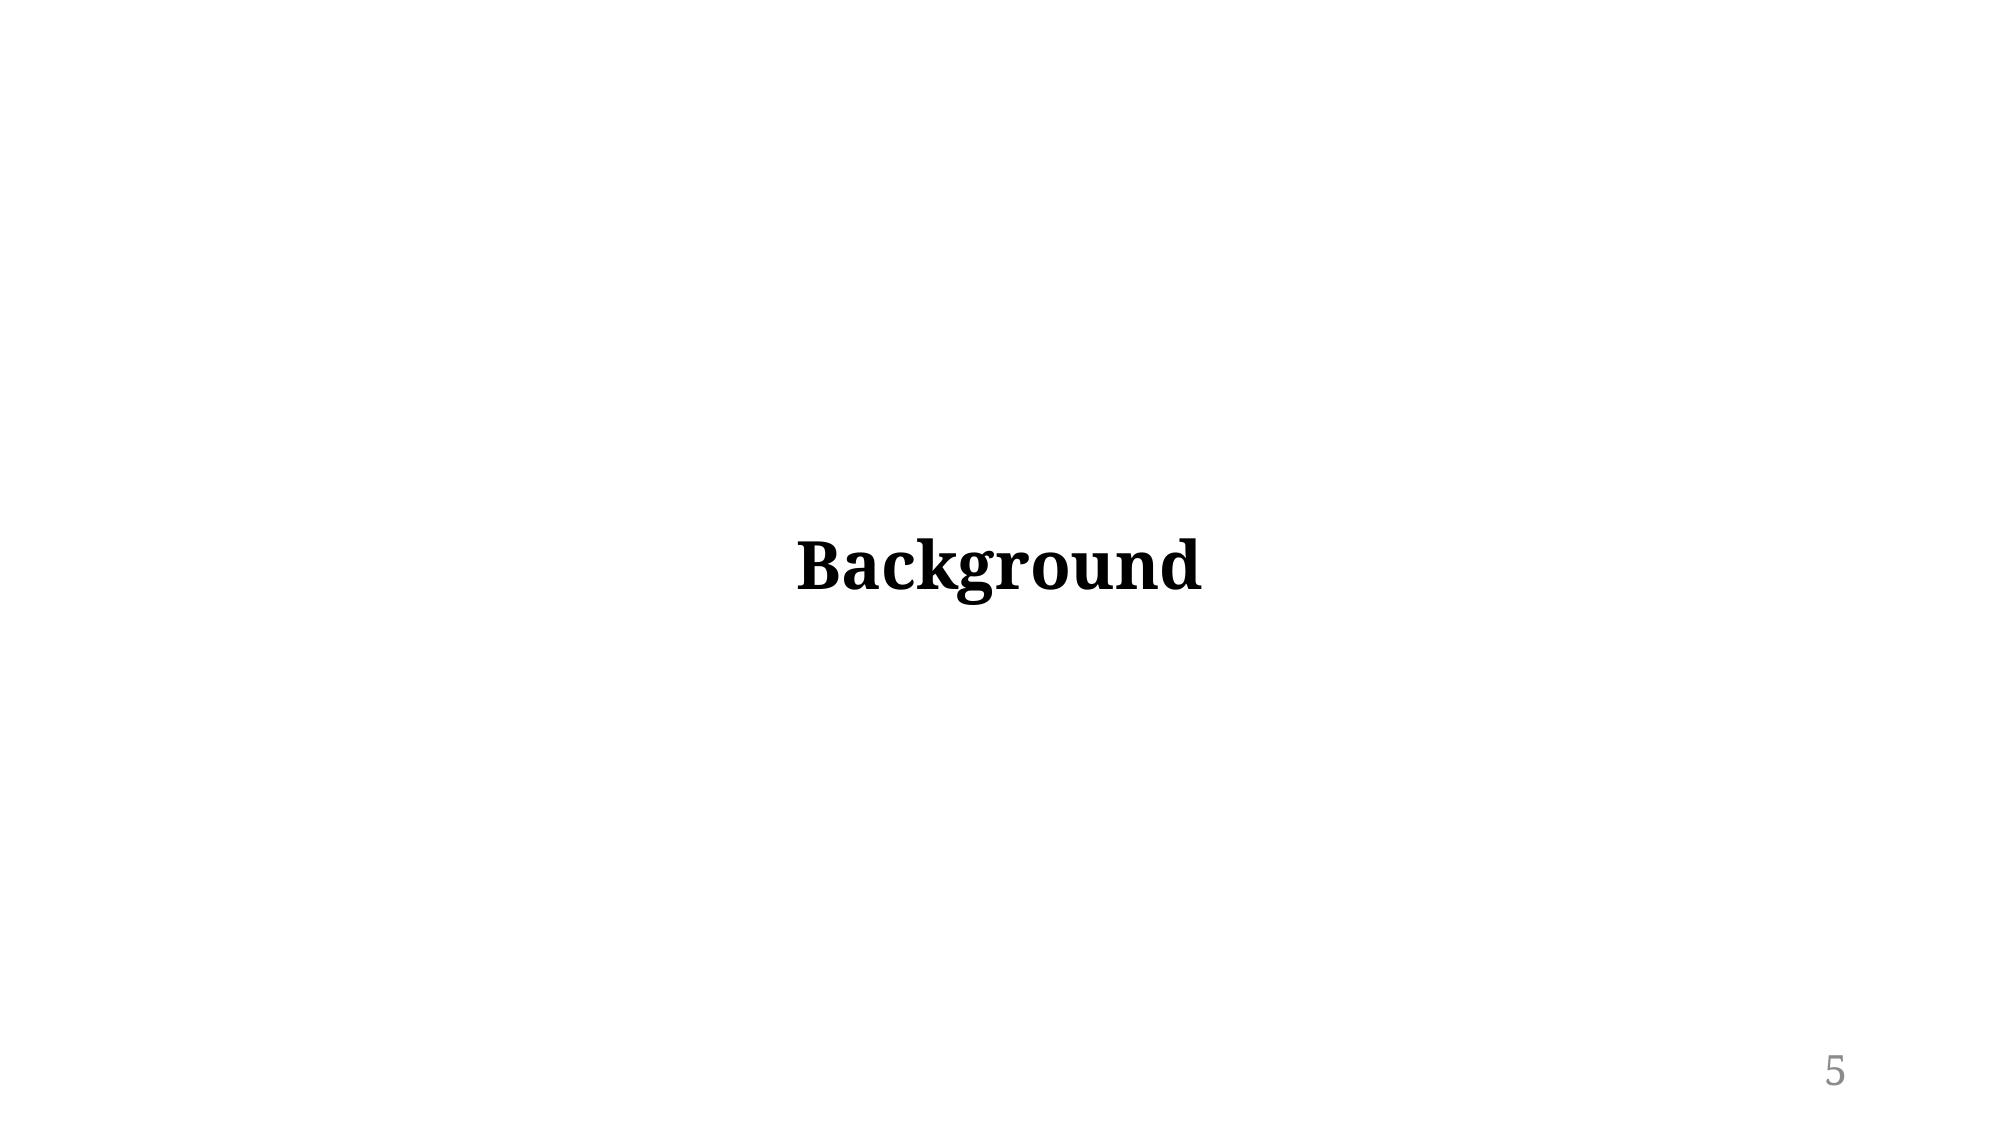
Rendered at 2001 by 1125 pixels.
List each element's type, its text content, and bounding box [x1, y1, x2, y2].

list Background [137, 265, 1863, 1014]
slide_number 4 [1412, 1042, 1863, 1103]
